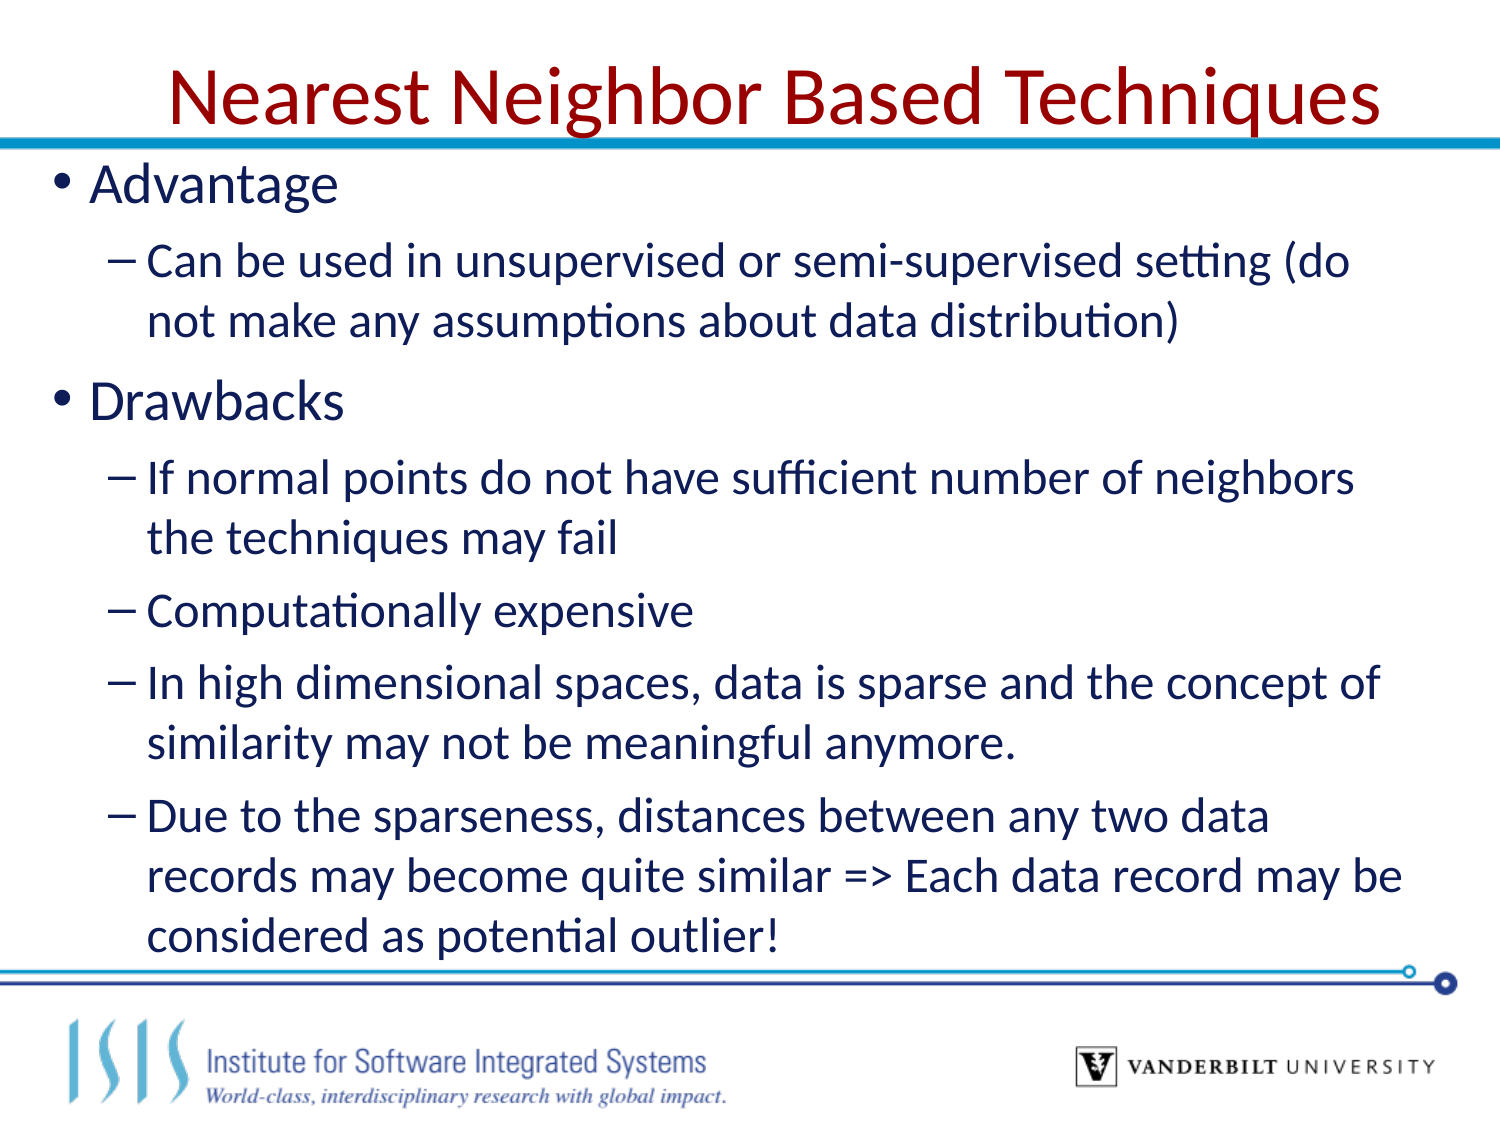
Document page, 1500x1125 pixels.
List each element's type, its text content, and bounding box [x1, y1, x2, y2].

list Advantage Can be used in unsupervised or semi-supervised setting (do not make any assumptions about data distribution) Drawbacks If normal points do not have sufficient number of neighbors the techniques may fail Computationally expensive In high dimensional spaces, data is sparse and the concept of similarity may not be meaningful anymore. Due to the sparseness, distances between any two data records may become quite similar => Each data record may be considered as potential outlier! [37, 137, 1438, 988]
title Nearest Neighbor Based Techniques [50, 33, 1500, 149]
